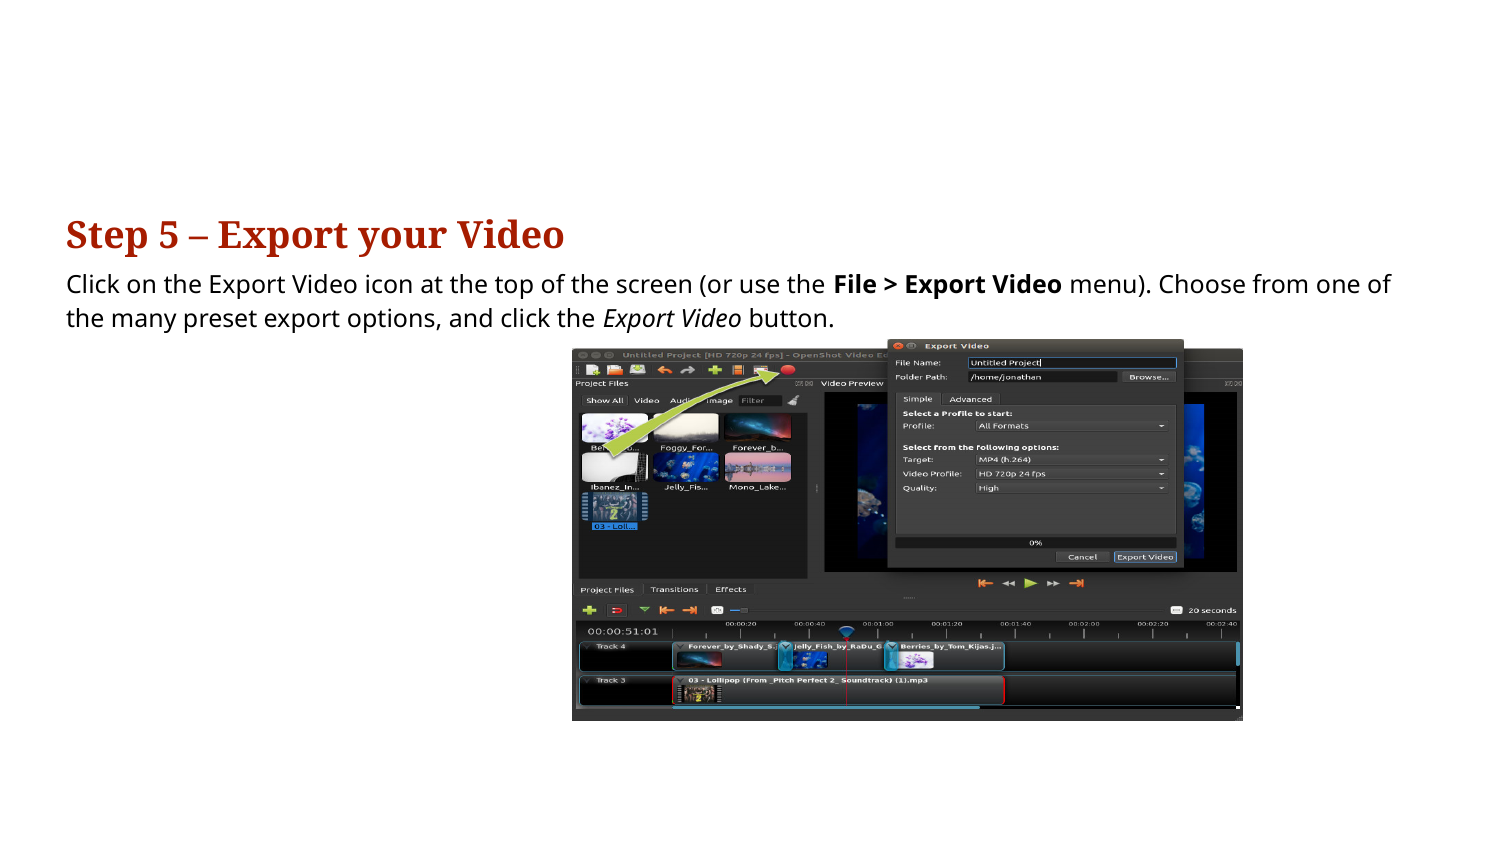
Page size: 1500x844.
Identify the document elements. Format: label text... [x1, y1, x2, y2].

picture [572, 339, 1244, 721]
list Step 5 – Export your Video Click on the Export Video icon at the top of the screen (or use the File > Export Video menu). Choose from one of the many preset export options, and click the Export Video button. [51, 189, 1449, 750]
